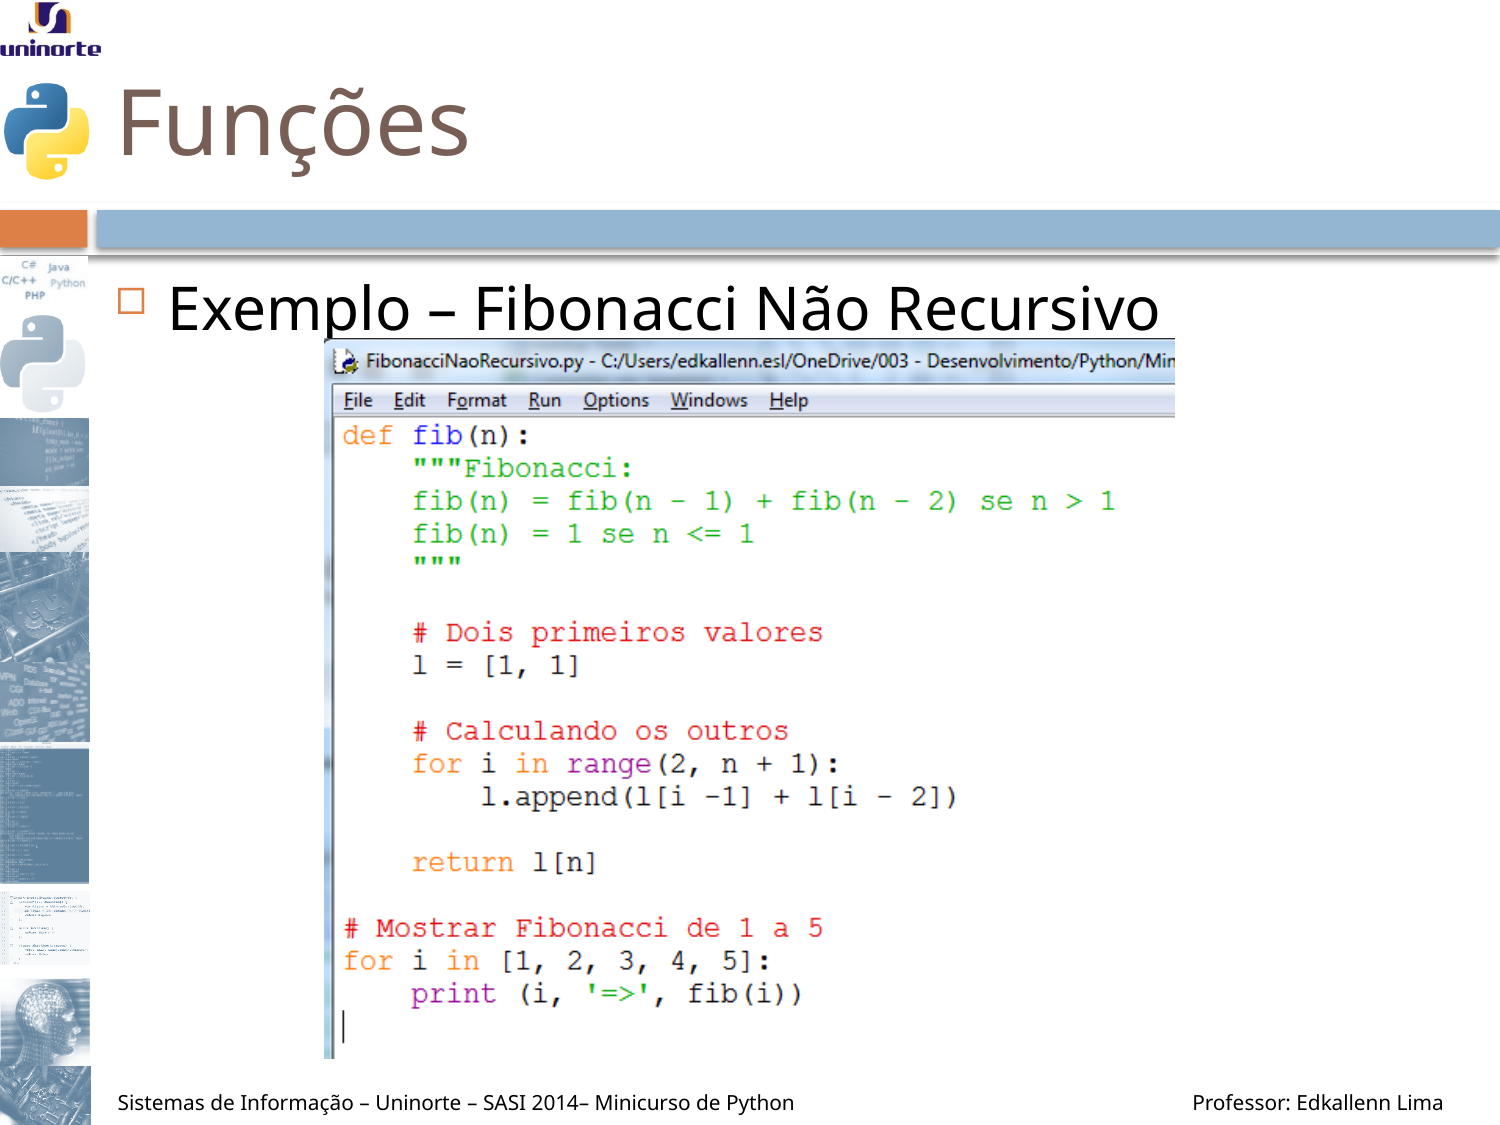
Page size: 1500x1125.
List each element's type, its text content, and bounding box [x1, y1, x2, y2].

picture [324, 337, 1176, 1059]
title Funções [100, 37, 1459, 200]
picture [0, 2, 101, 56]
picture [4, 80, 95, 183]
list Exemplo – Fibonacci Não Recursivo [100, 262, 1459, 1059]
